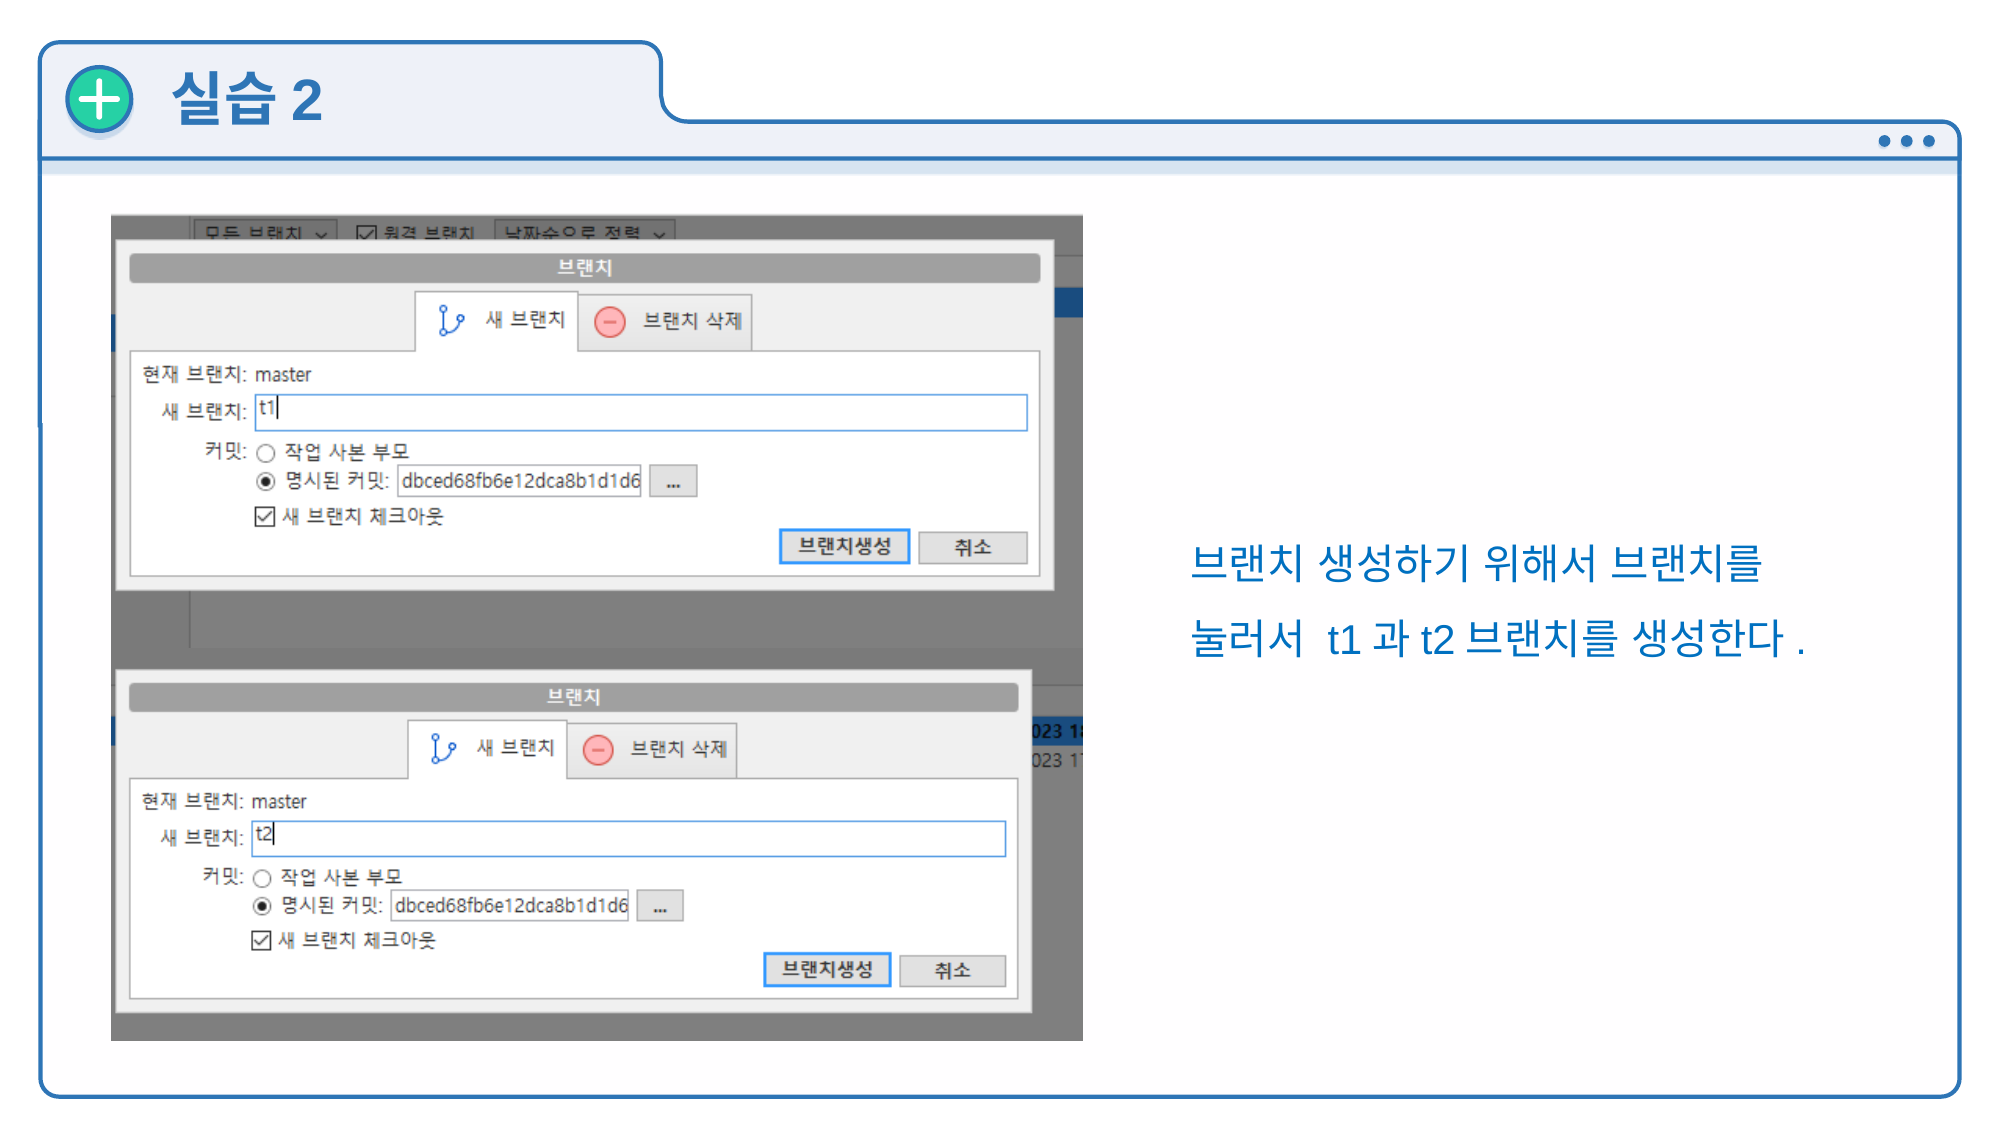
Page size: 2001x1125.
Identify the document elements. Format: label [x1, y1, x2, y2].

text_box [67, 67, 132, 131]
picture [111, 212, 1083, 1042]
text_box [39, 42, 1960, 1097]
